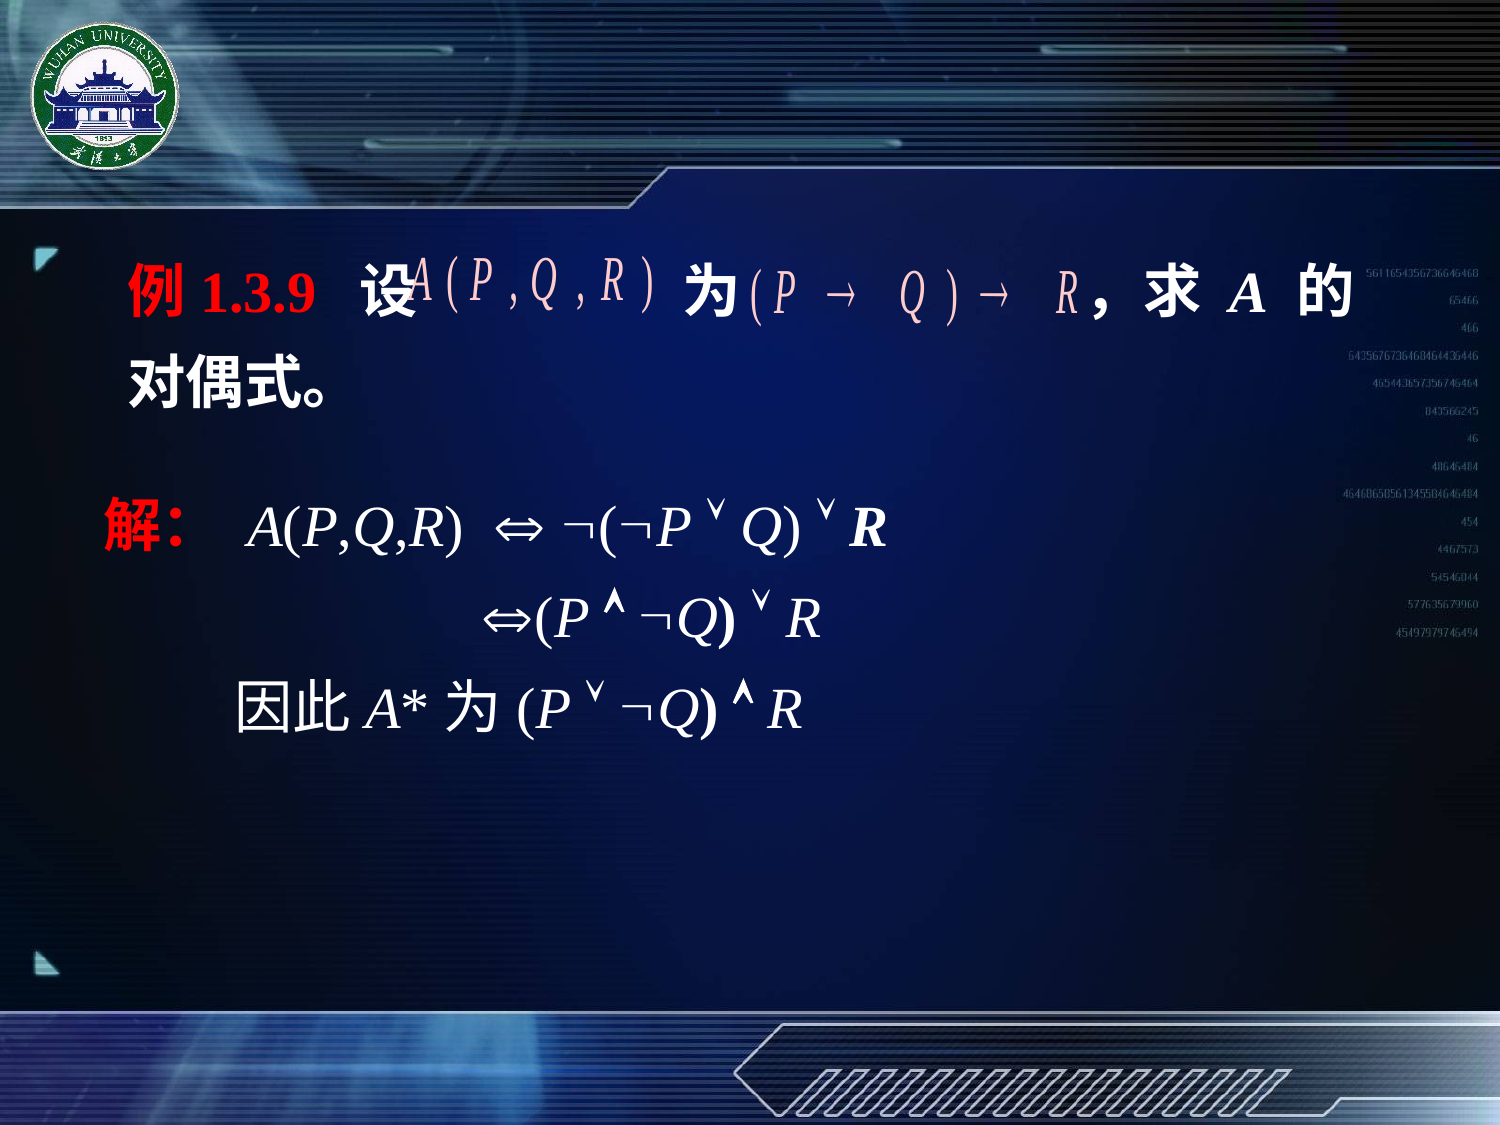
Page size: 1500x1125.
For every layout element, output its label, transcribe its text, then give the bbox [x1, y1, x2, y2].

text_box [112, 225, 1405, 424]
text_box 解： A(P,Q,R)  (P  Q)  R (P  Q)  R 因此A*为(P  Q)  R [88, 459, 1381, 748]
